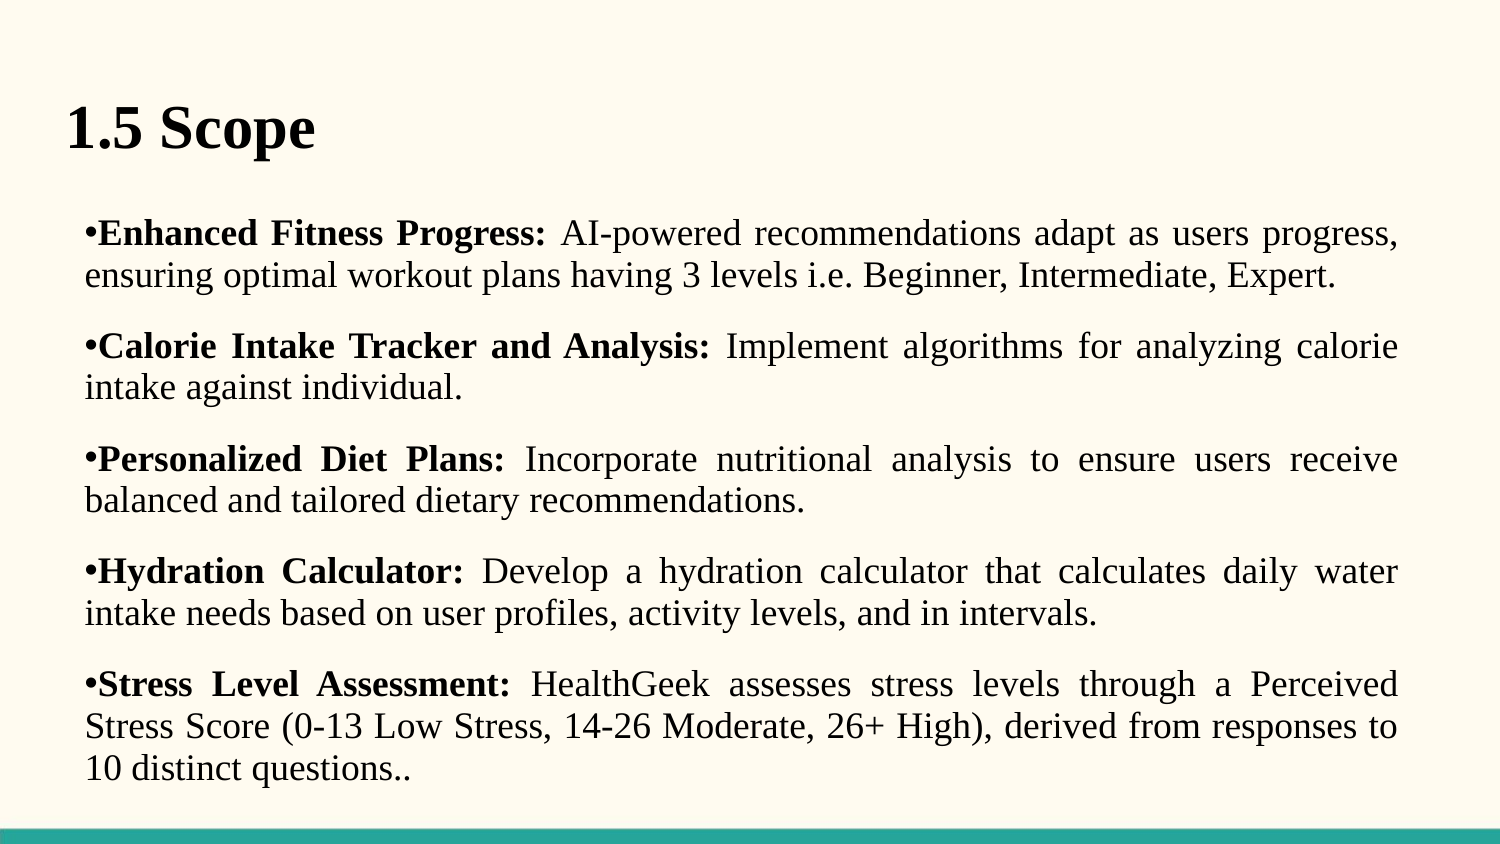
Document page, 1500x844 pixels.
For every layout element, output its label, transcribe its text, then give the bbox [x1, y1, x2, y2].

text_box 1.5 Scope [65, 92, 696, 162]
text_box [0, 0, 1500, 844]
text_box Enhanced Fitness Progress: AI-powered recommendations adapt as users progress, ensuring optimal workout plans having 3 levels i.e. Beginner, Intermediate, Expert. Calorie Intake Tracker and Analysis: Implement algorithms for analyzing calorie intake against individual. Personalized Diet Plans: Incorporate nutritional analysis to ensure users receive balanced and tailored dietary recommendations. Hydration Calculator: Develop a hydration calculator that calculates daily water intake needs based on user profiles, activity levels, and in intervals. Stress Level Assessment: HealthGeek assesses stress levels through a Perceived Stress Score (0-13 Low Stress, 14-26 Moderate, 26+ High), derived from responses to 10 distinct questions.. [84, 211, 1400, 789]
